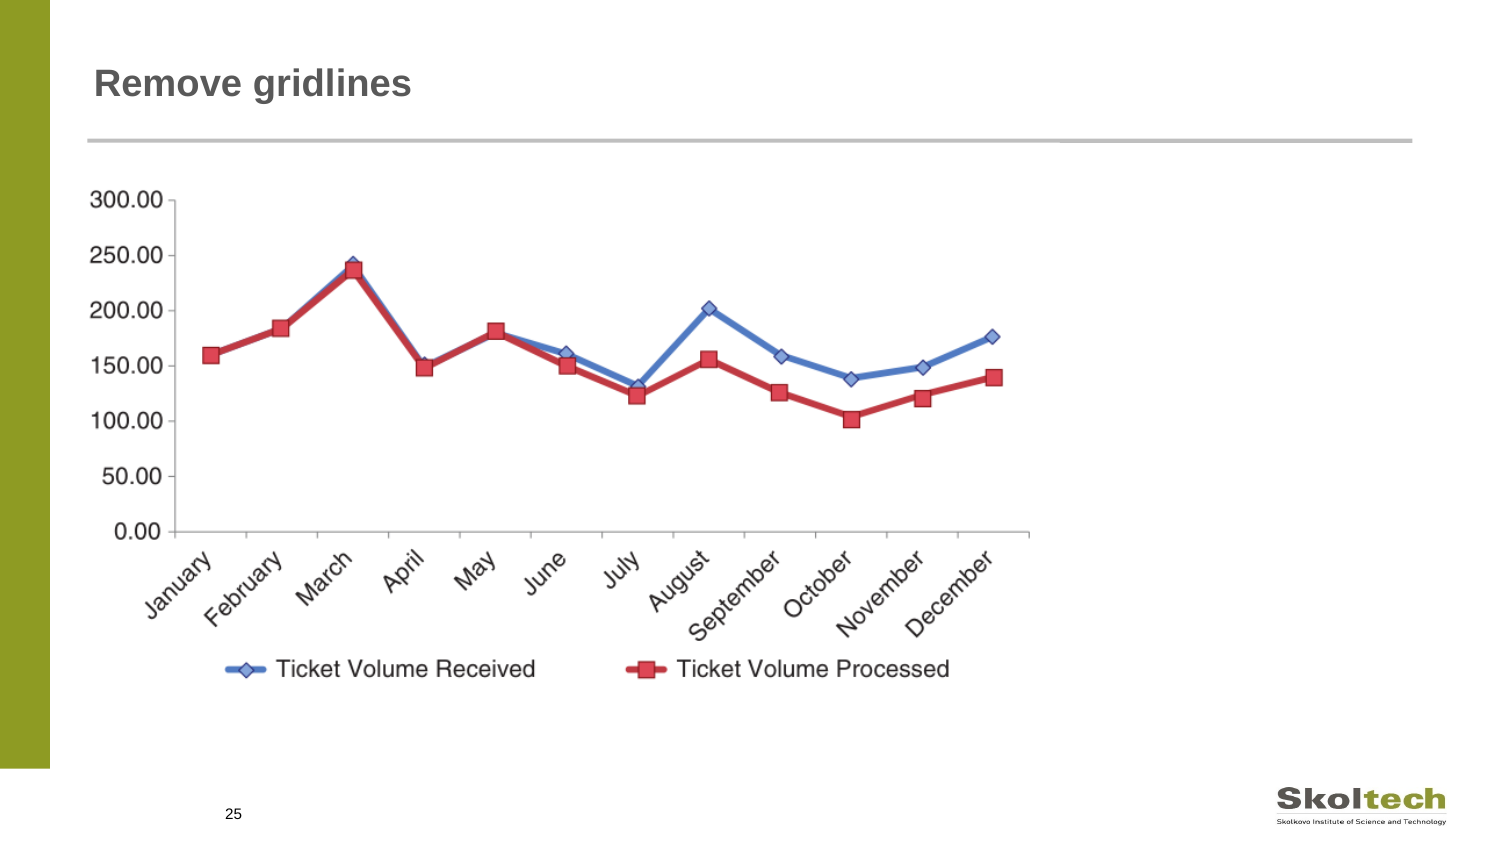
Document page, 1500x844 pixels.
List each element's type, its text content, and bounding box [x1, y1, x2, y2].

title Remove gridlines [78, 34, 1238, 122]
slide_number 25 [62, 796, 405, 844]
picture [1275, 787, 1450, 826]
picture [78, 175, 1067, 684]
